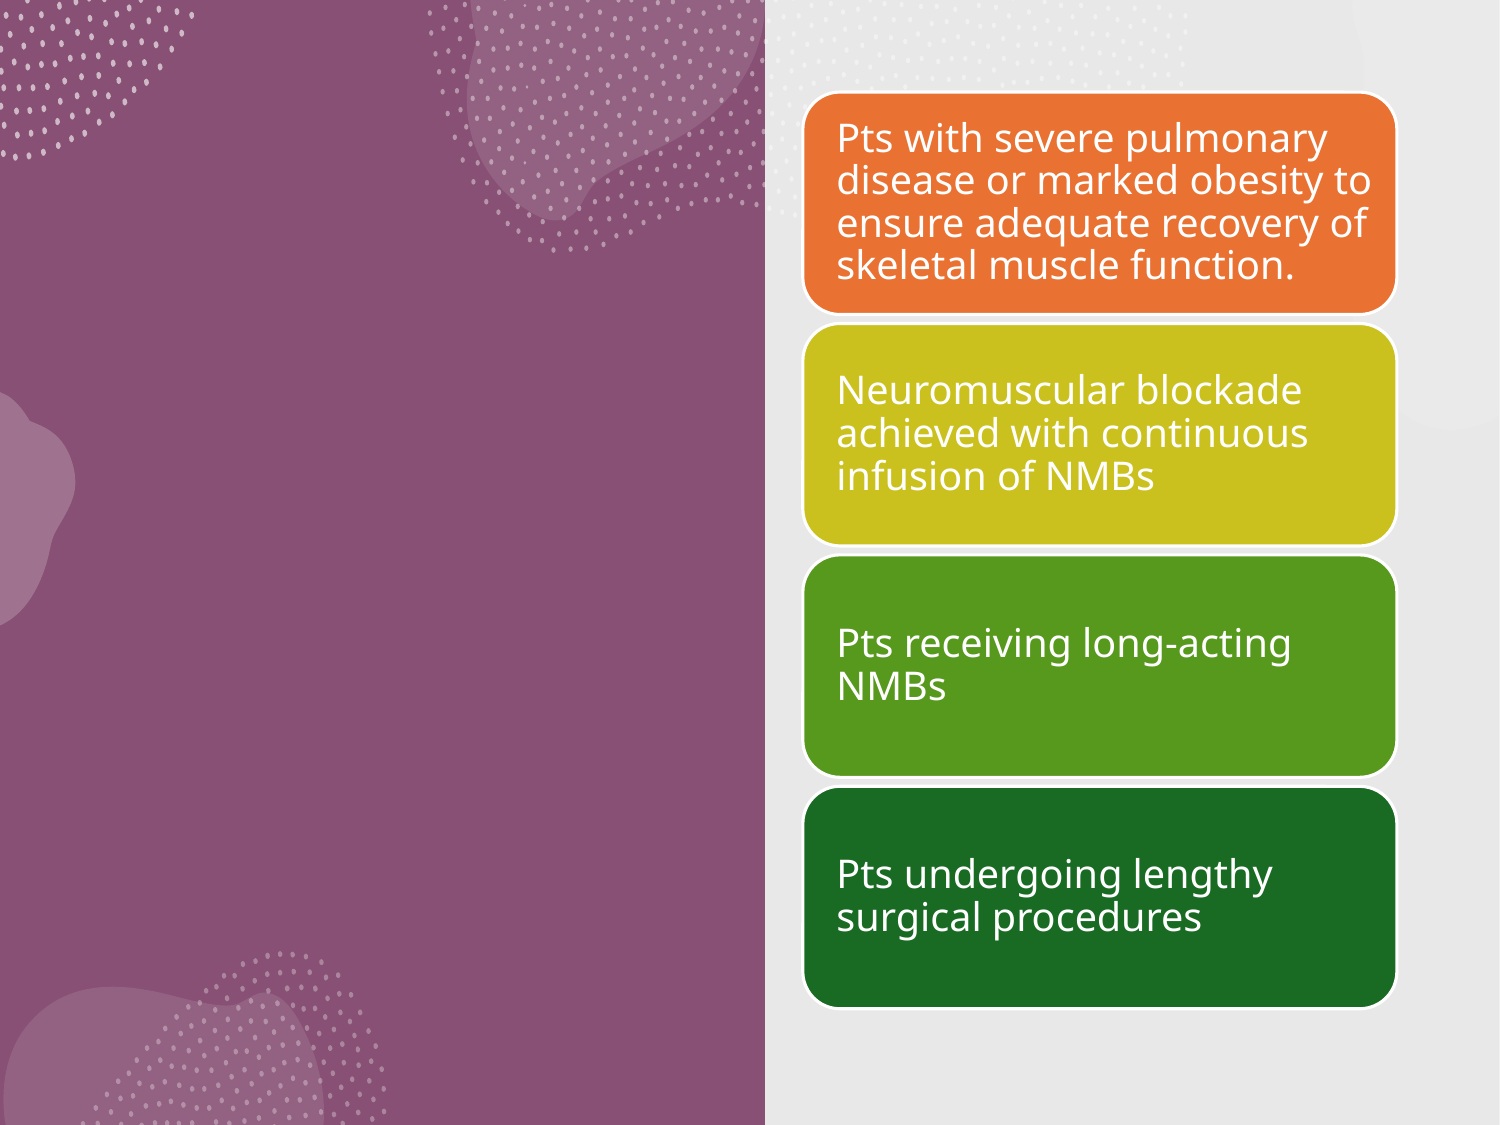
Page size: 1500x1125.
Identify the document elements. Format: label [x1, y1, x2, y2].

list [802, 86, 1398, 1015]
text_box [0, 0, 1500, 1125]
